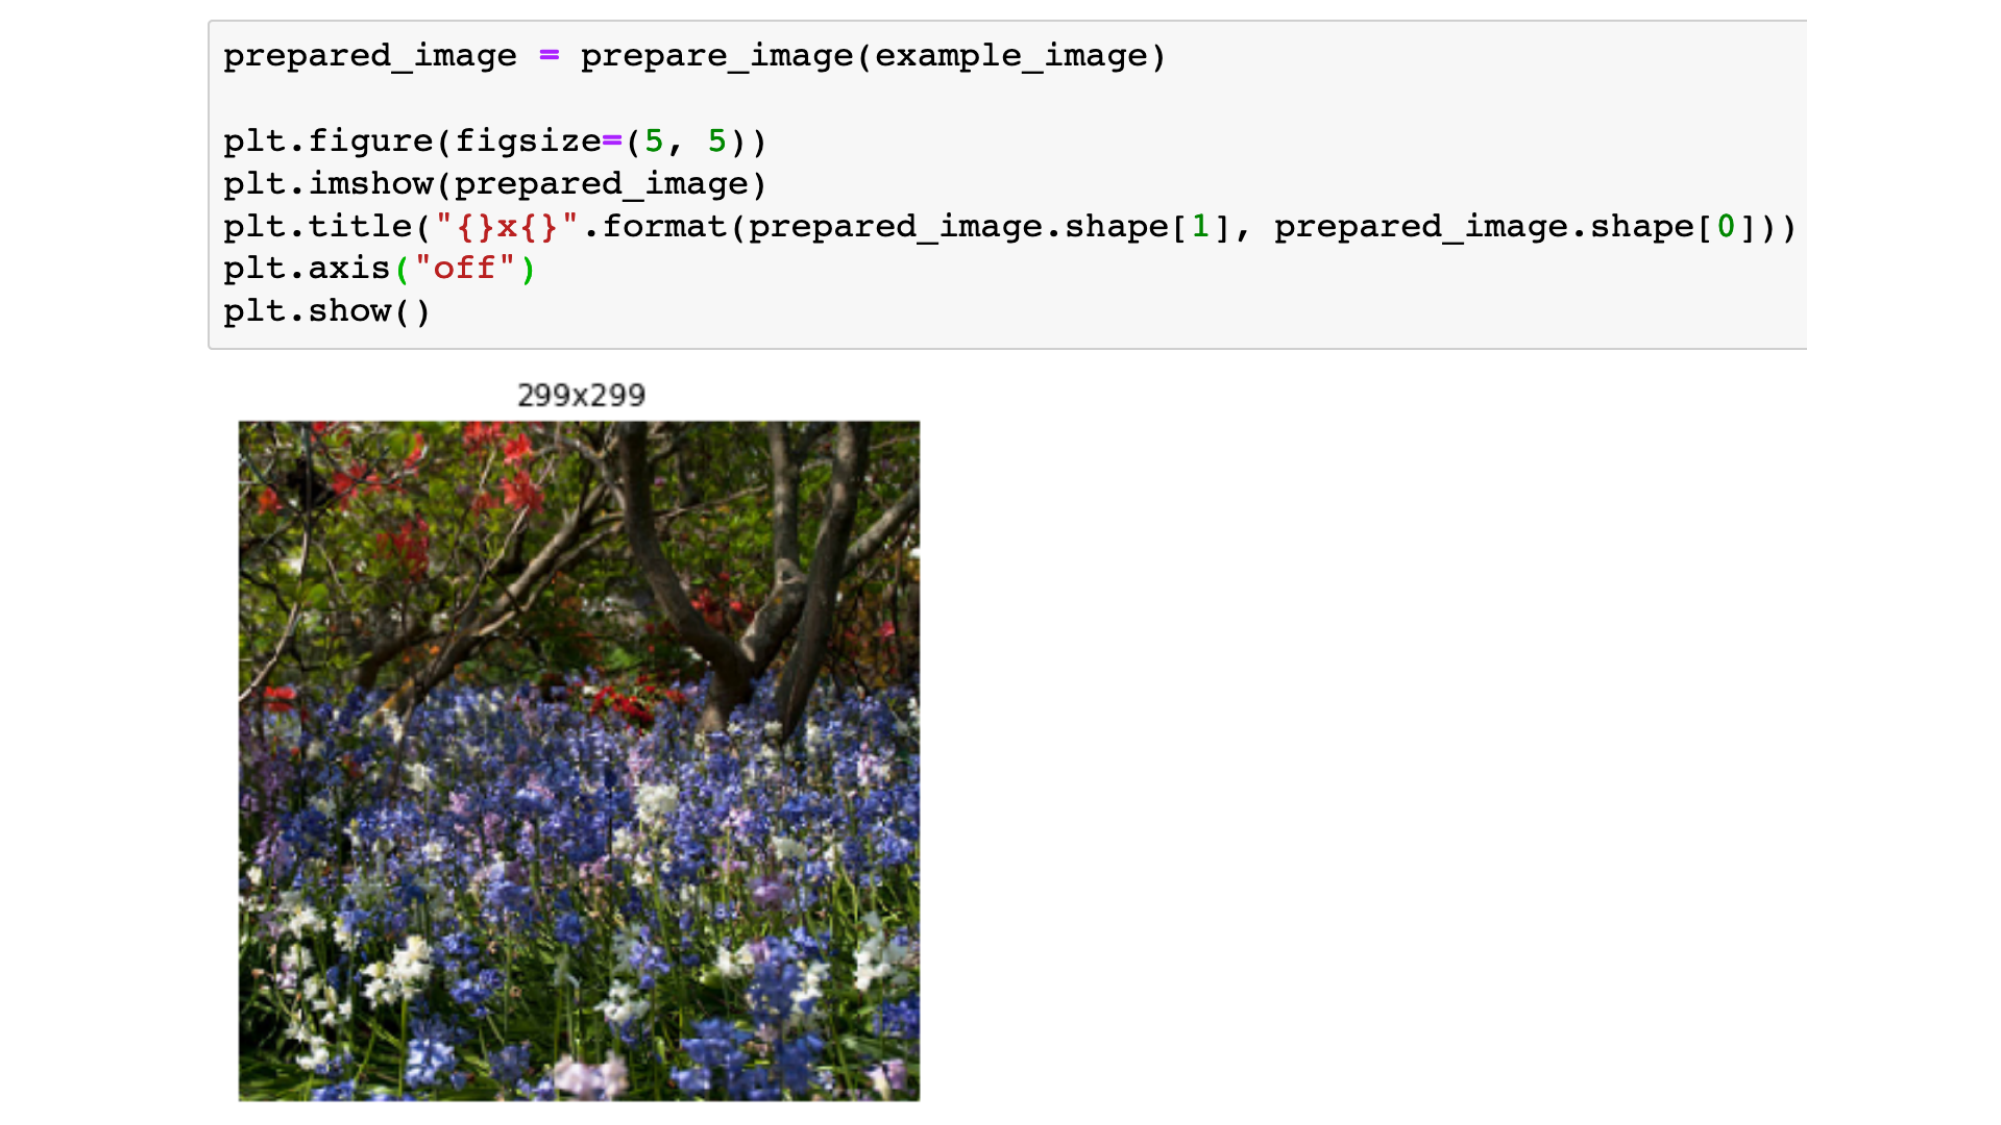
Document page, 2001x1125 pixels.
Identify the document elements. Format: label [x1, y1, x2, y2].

picture [193, 4, 1807, 1121]
